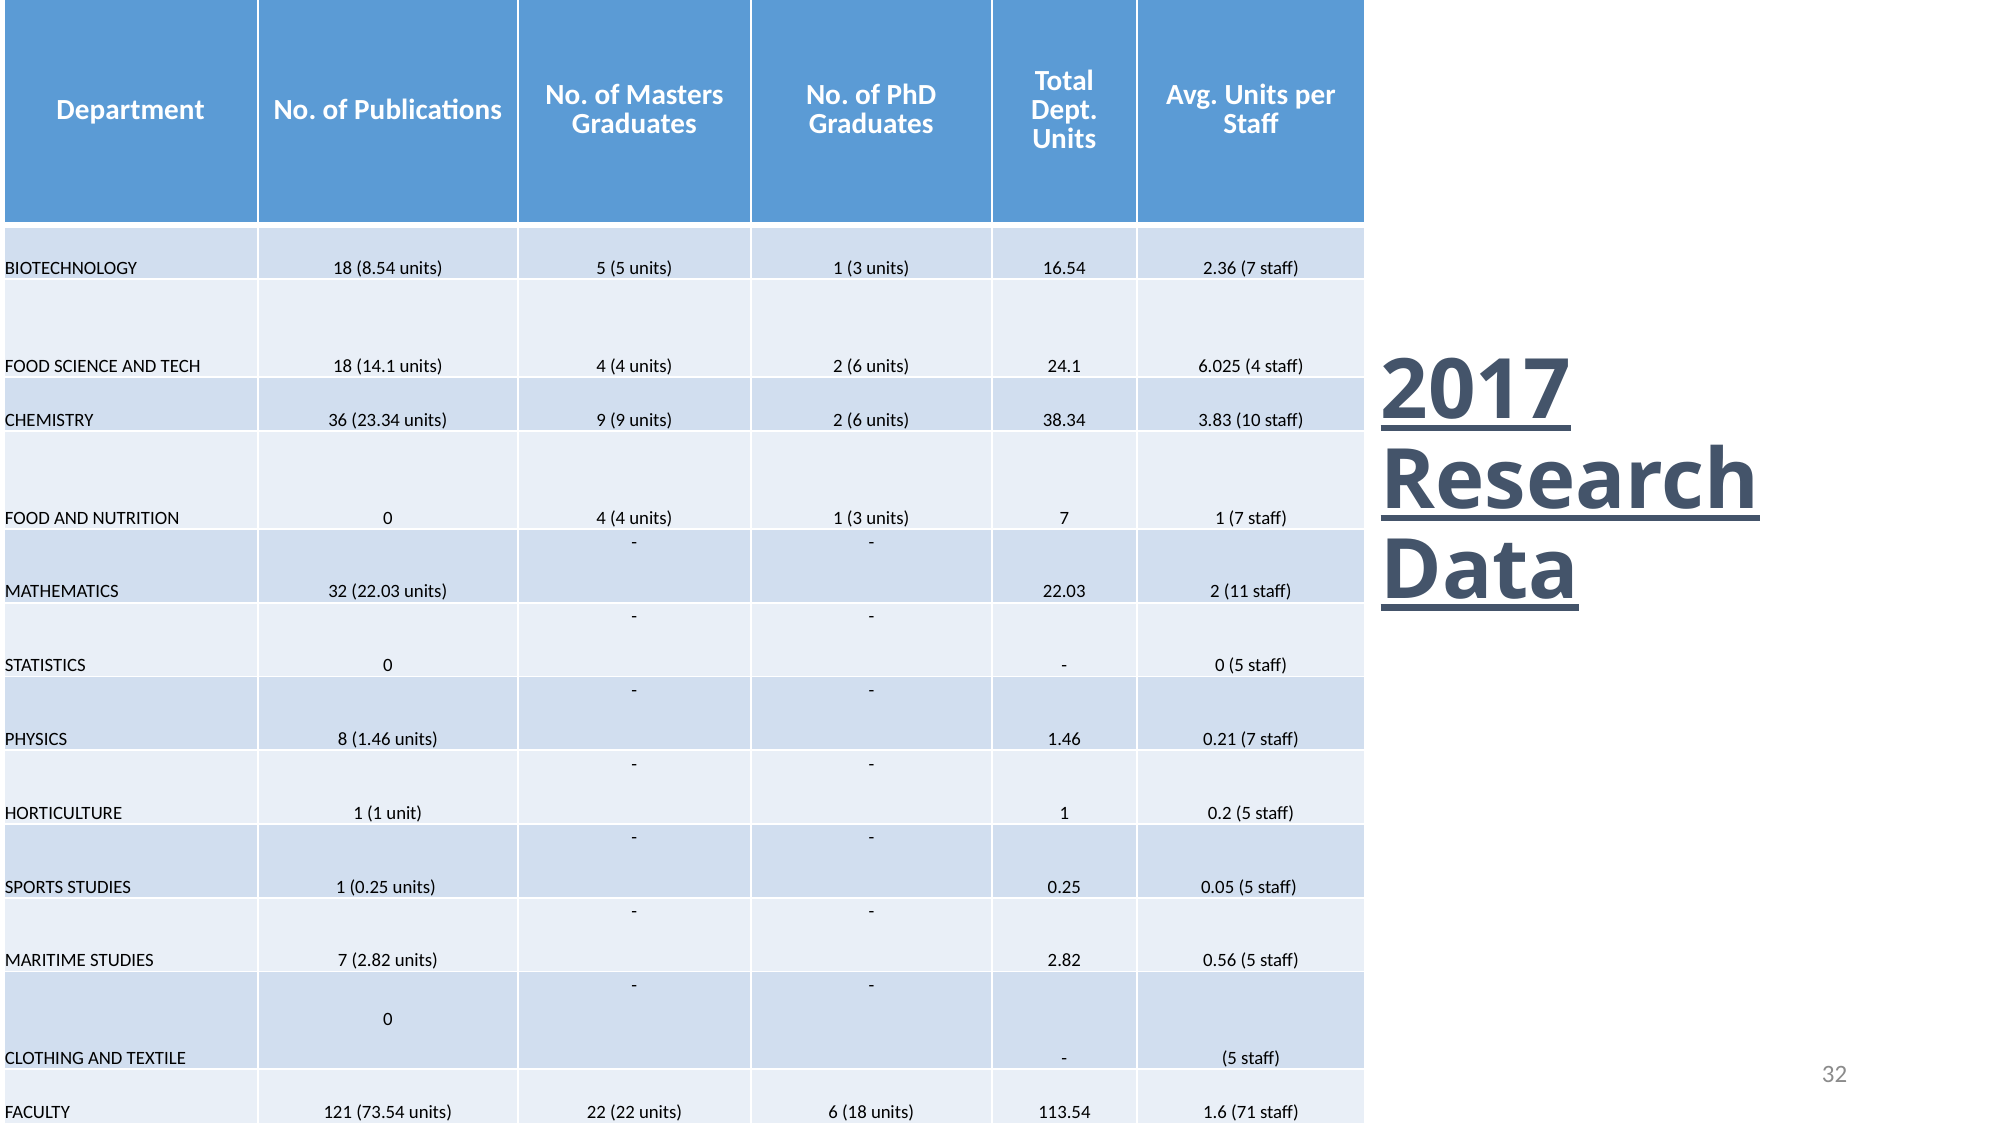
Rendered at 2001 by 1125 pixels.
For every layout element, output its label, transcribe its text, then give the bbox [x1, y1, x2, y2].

table_cell 36 (23.34 units) [259, 378, 517, 430]
table_cell - [752, 677, 991, 749]
table_cell 1 (0.25 units) [259, 825, 517, 897]
table_cell 0.25 [993, 825, 1136, 897]
table_cell 0.05 (5 staff) [1138, 825, 1364, 897]
table_cell 0.2 (5 staff) [1138, 751, 1364, 823]
table_cell 2.82 [993, 899, 1136, 971]
table_cell 0 [259, 432, 517, 528]
table_cell MATHEMATICS [5, 530, 257, 602]
table_cell MARITIME STUDIES [5, 899, 257, 971]
table_cell 22 (22 units) [519, 1070, 750, 1123]
table_cell 6.025 (4 staff) [1138, 280, 1364, 376]
table_cell 24.1 [993, 280, 1136, 376]
table_cell HORTICULTURE [5, 751, 257, 823]
table_cell 1 (1 unit) [259, 751, 517, 823]
table_cell 8 (1.46 units) [259, 677, 517, 749]
table_cell 0 (5 staff) [1138, 604, 1364, 676]
table_cell - [519, 530, 750, 602]
table_cell - [519, 751, 750, 823]
table_cell 4 (4 units) [519, 280, 750, 376]
table_cell - [519, 677, 750, 749]
table_header Total Dept. Units [993, 0, 1136, 222]
table_cell - [752, 972, 991, 1068]
table_cell 32 (22.03 units) [259, 530, 517, 602]
table_cell CHEMISTRY [5, 378, 257, 430]
table_cell 7 [993, 432, 1136, 528]
table_cell FOOD SCIENCE AND TECH [5, 280, 257, 376]
table_cell 5 (5 units) [519, 228, 750, 278]
table_cell - [519, 825, 750, 897]
table_header No. of Masters Graduates [519, 0, 750, 222]
table_cell 18 (14.1 units) [259, 280, 517, 376]
table_cell 3.83 (10 staff) [1138, 378, 1364, 430]
table_cell CLOTHING AND TEXTILE [5, 972, 257, 1068]
table_cell 0.56 (5 staff) [1138, 899, 1364, 971]
table_header No. of Publications [259, 0, 517, 222]
table_cell 7 (2.82 units) [259, 899, 517, 971]
table_cell - [519, 972, 750, 1068]
table_cell 6 (18 units) [752, 1070, 991, 1123]
table_cell - [993, 604, 1136, 676]
table_header No. of PhD Graduates [752, 0, 991, 222]
table_cell 2.36 (7 staff) [1138, 228, 1364, 278]
table_cell - [752, 604, 991, 676]
table_cell - [752, 899, 991, 971]
table_cell STATISTICS [5, 604, 257, 676]
table_cell FOOD AND NUTRITION [5, 432, 257, 528]
table_cell - [752, 751, 991, 823]
table_cell - [752, 530, 991, 602]
table_cell (5 staff) [1138, 972, 1364, 1068]
table_cell 38.34 [993, 378, 1136, 430]
table_cell - [519, 899, 750, 971]
text_box 2017 Research Data [1366, 183, 1925, 624]
table_cell 113.54 [993, 1070, 1136, 1123]
table_cell 0 [259, 604, 517, 676]
slide_number 32 [1412, 1042, 1863, 1103]
table_cell 2 (11 staff) [1138, 530, 1364, 602]
table_cell 0.21 (7 staff) [1138, 677, 1364, 749]
table_cell FACULTY [5, 1070, 257, 1123]
table_cell 22.03 [993, 530, 1136, 602]
table_cell - [993, 972, 1136, 1068]
table_cell 1.46 [993, 677, 1136, 749]
table_cell 9 (9 units) [519, 378, 750, 430]
table_cell - [519, 604, 750, 676]
table_cell SPORTS STUDIES [5, 825, 257, 897]
table_cell 2 (6 units) [752, 280, 991, 376]
table_cell BIOTECHNOLOGY [5, 228, 257, 278]
table_cell 1.6 (71 staff) [1138, 1070, 1364, 1123]
table_cell PHYSICS [5, 677, 257, 749]
table_cell 4 (4 units) [519, 432, 750, 528]
table_cell 0 [259, 972, 517, 1068]
table_cell 121 (73.54 units) [259, 1070, 517, 1123]
table_cell 1 (3 units) [752, 228, 991, 278]
table_cell 1 [993, 751, 1136, 823]
table_header Department [5, 0, 257, 222]
table_header Avg. Units per Staff [1138, 0, 1364, 222]
table_cell 2 (6 units) [752, 378, 991, 430]
table_cell - [752, 825, 991, 897]
table_cell 16.54 [993, 228, 1136, 278]
table_cell 1 (3 units) [752, 432, 991, 528]
table_cell 18 (8.54 units) [259, 228, 517, 278]
table_cell 1 (7 staff) [1138, 432, 1364, 528]
